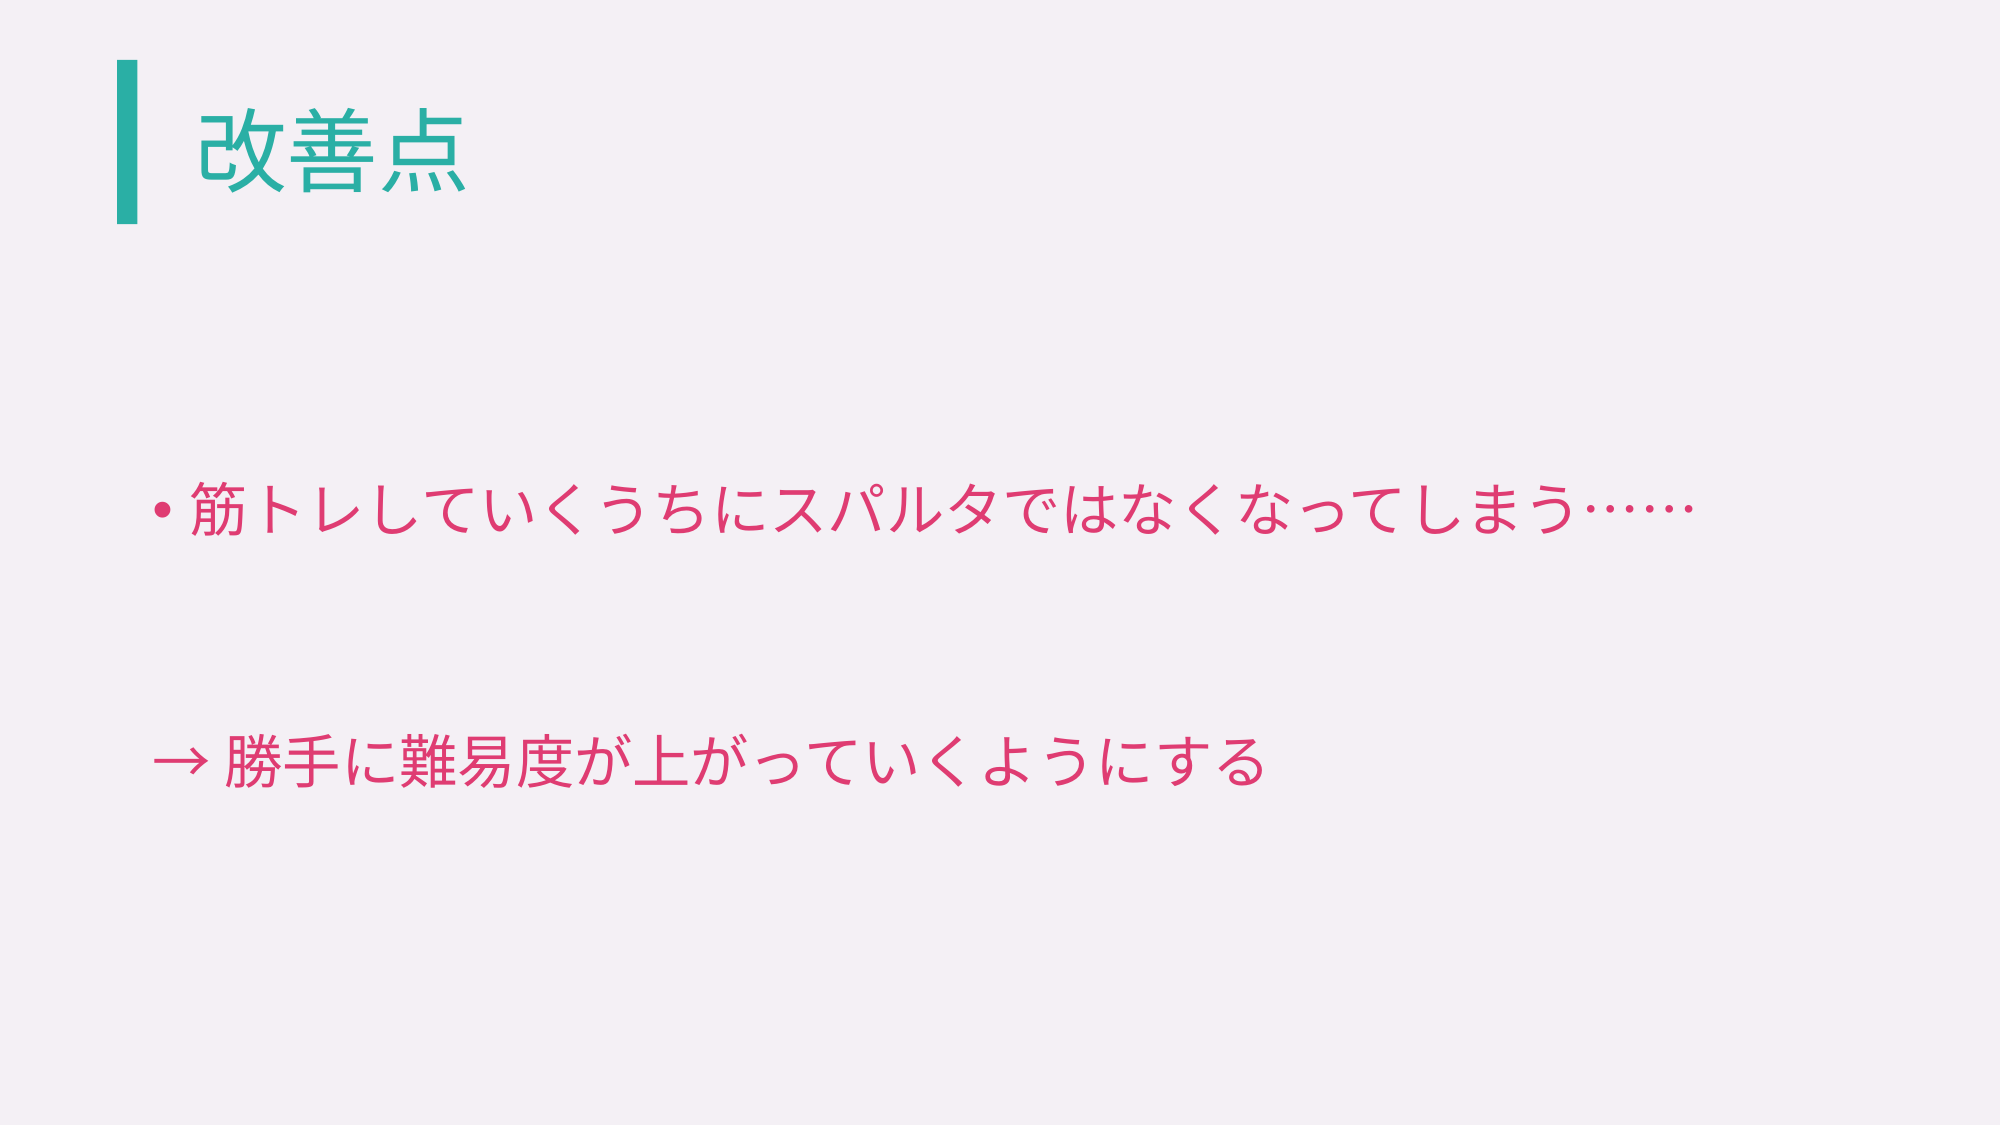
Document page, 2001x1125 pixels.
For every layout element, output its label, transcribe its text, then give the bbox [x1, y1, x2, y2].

title 改善点 [137, 59, 1863, 238]
list 筋トレしていくうちにスパルタではなくなってしまう…… →勝手に難易度が上がっていくようにする [137, 299, 1863, 1014]
